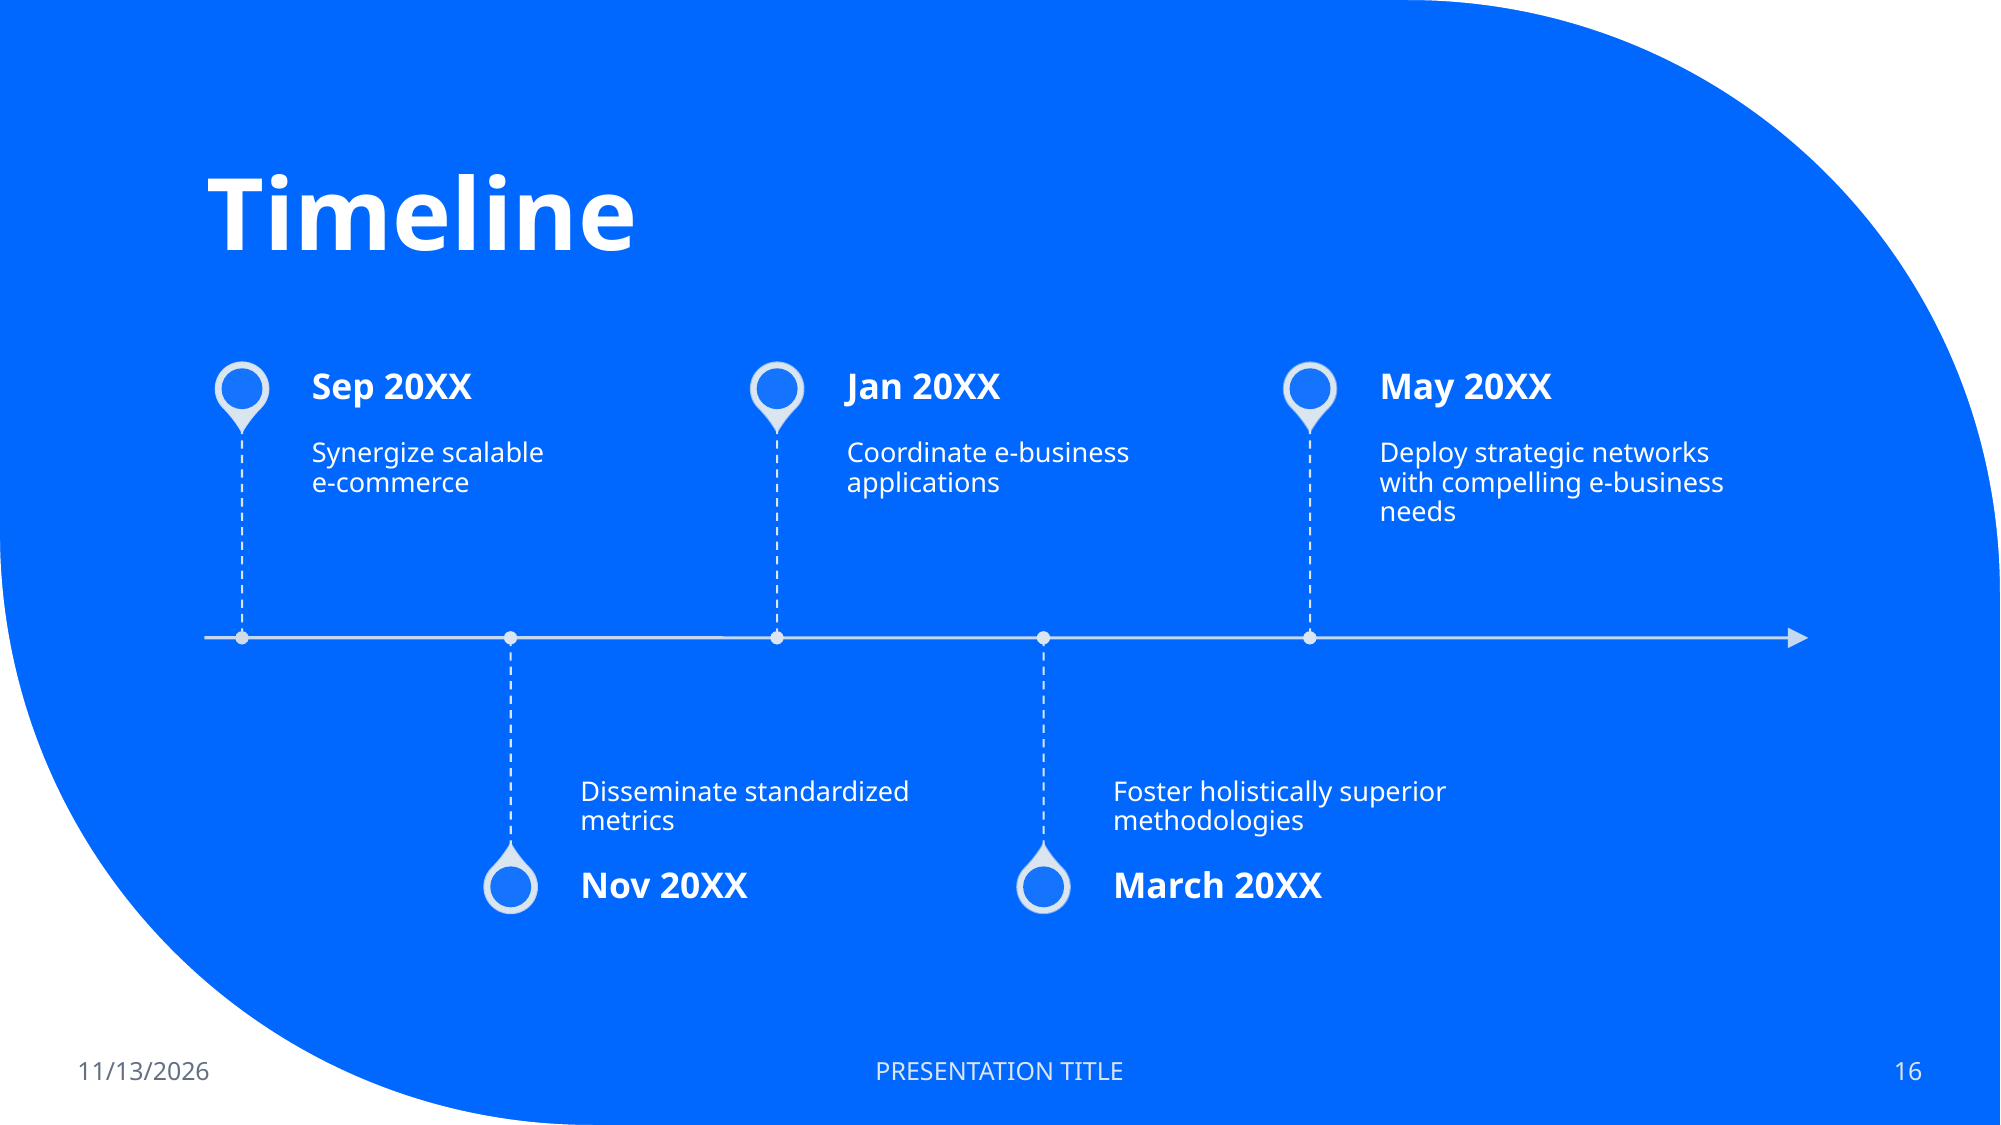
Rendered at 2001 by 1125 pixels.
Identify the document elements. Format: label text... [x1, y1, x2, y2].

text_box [204, 279, 1809, 996]
footer PRESENTATION TITLE [662, 1042, 1338, 1103]
slide_number 16 [1665, 1042, 1938, 1103]
title Timeline [191, 62, 1796, 280]
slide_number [62, 1042, 342, 1103]
